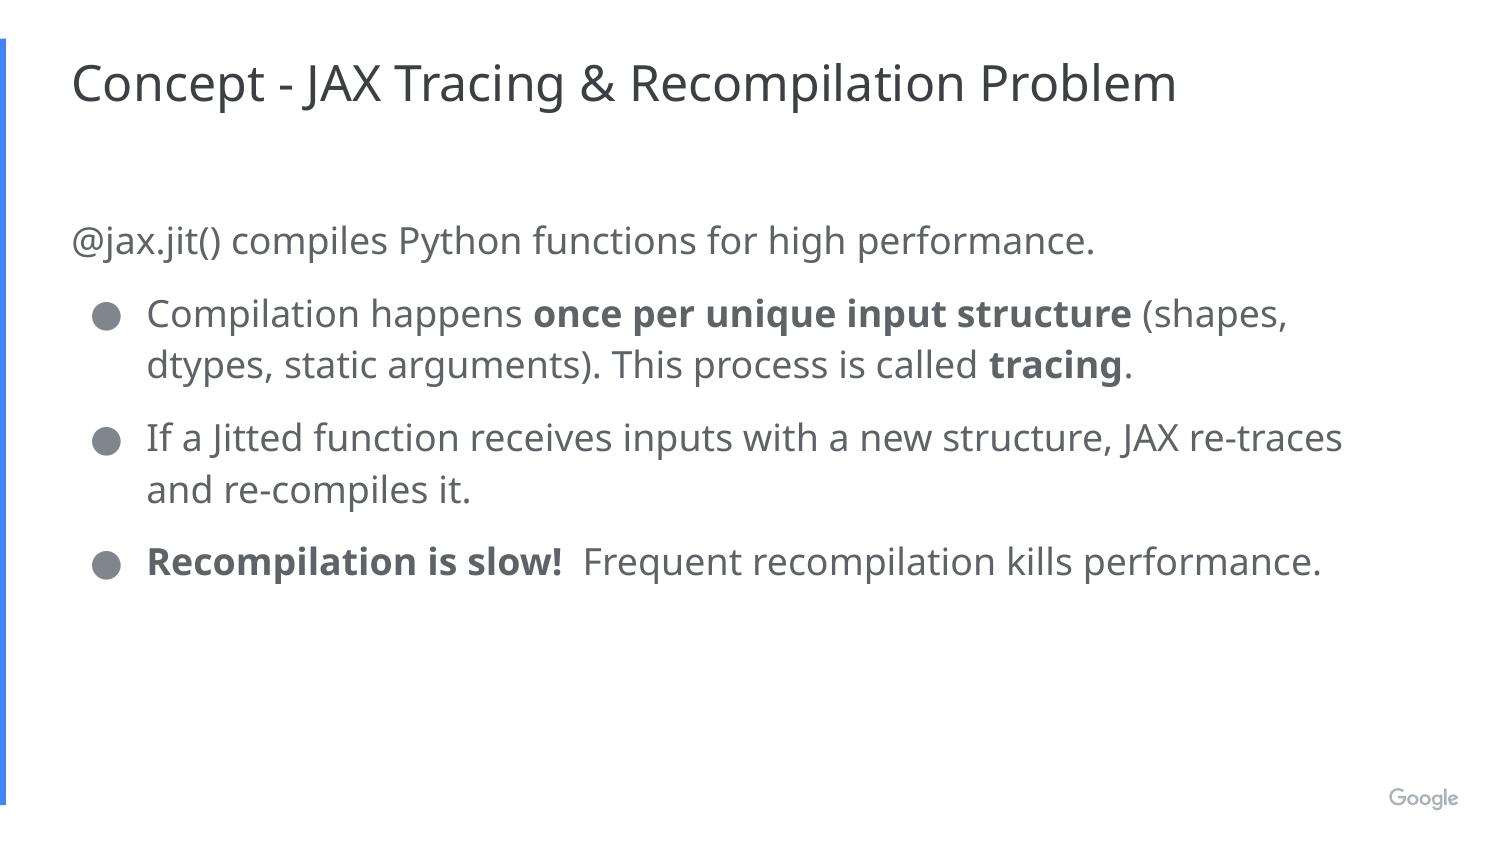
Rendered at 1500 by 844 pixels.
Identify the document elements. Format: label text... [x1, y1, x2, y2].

list @jax.jit() compiles Python functions for high performance. Compilation happens once per unique input structure (shapes, dtypes, static arguments). This process is called tracing. If a Jitted function receives inputs with a new structure, JAX re-traces and re-compiles it. Recompilation is slow! Frequent recompilation kills performance. [56, 195, 1382, 700]
title Concept - JAX Tracing & Recompilation Problem [56, 43, 1336, 215]
